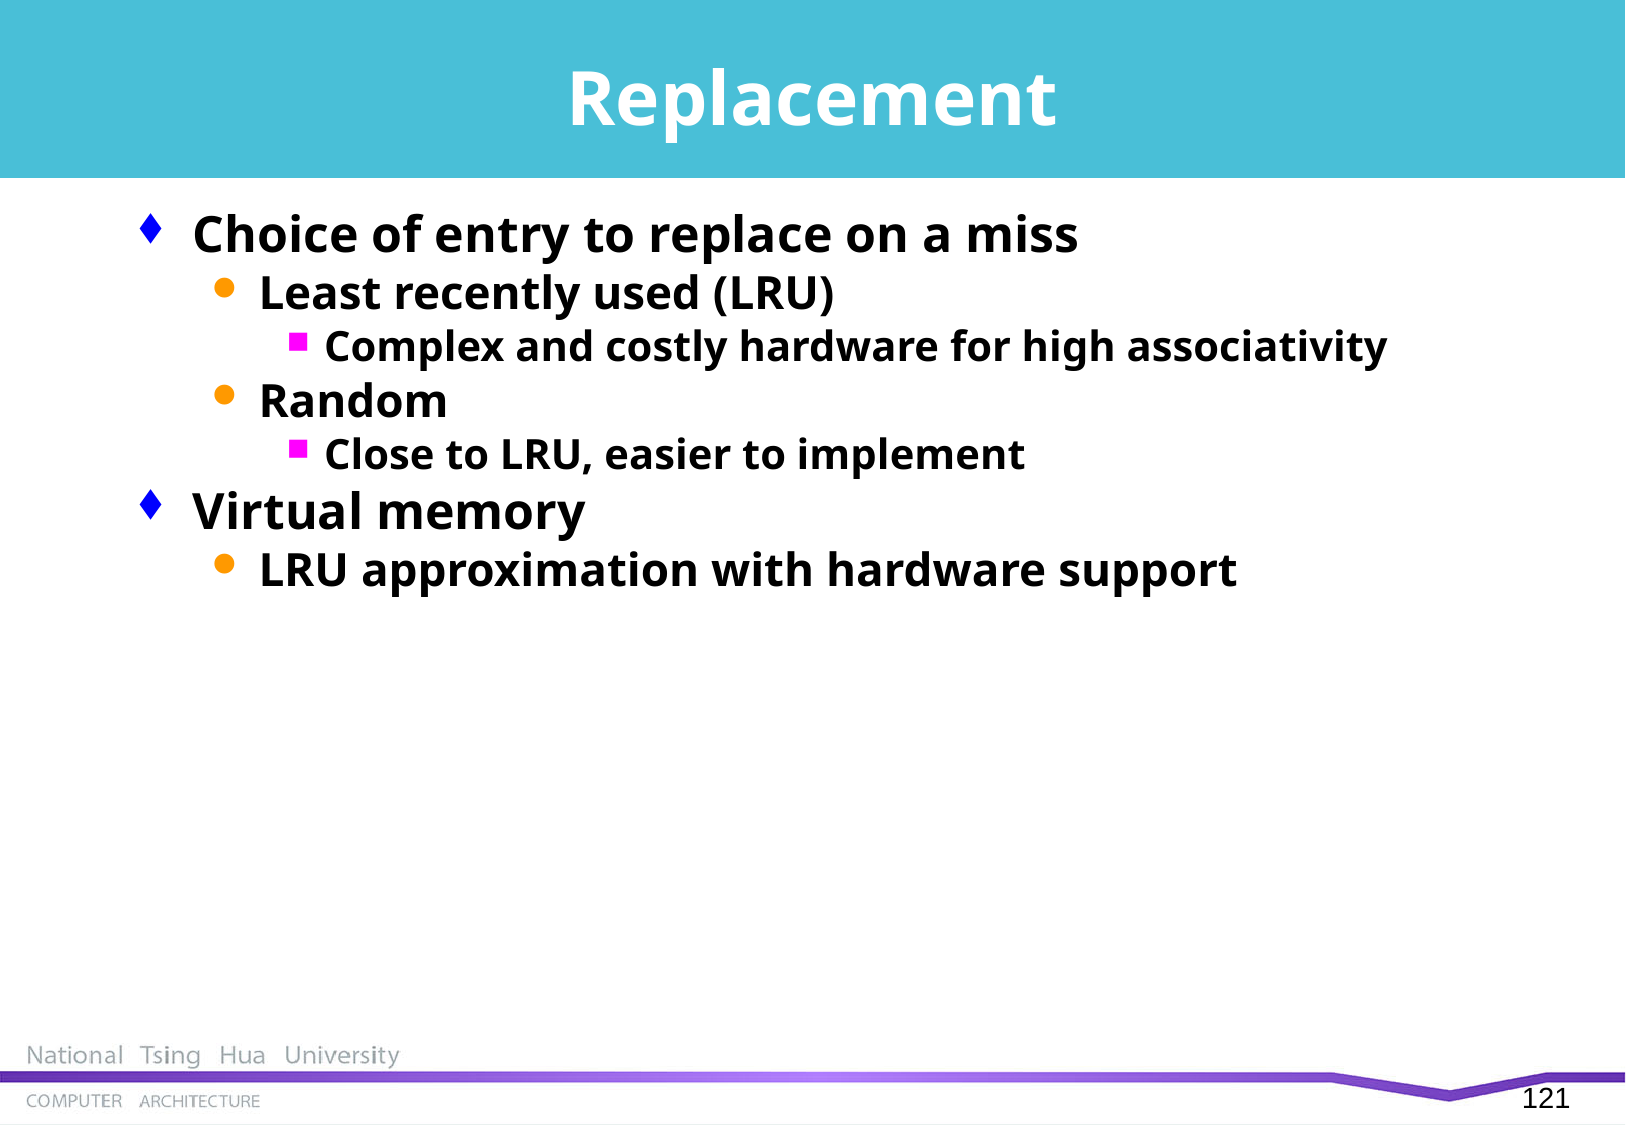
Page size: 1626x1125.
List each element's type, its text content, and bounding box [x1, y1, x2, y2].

picture [0, 0, 1626, 1125]
title Replacement [121, 27, 1504, 177]
slide_number 120 [1247, 1059, 1586, 1125]
list Choice of entry to replace on a miss Least recently used (LRU) Complex and costly hardware for high associativity Random Close to LRU, easier to implement Virtual memory LRU approximation with hardware support [121, 201, 1504, 1036]
